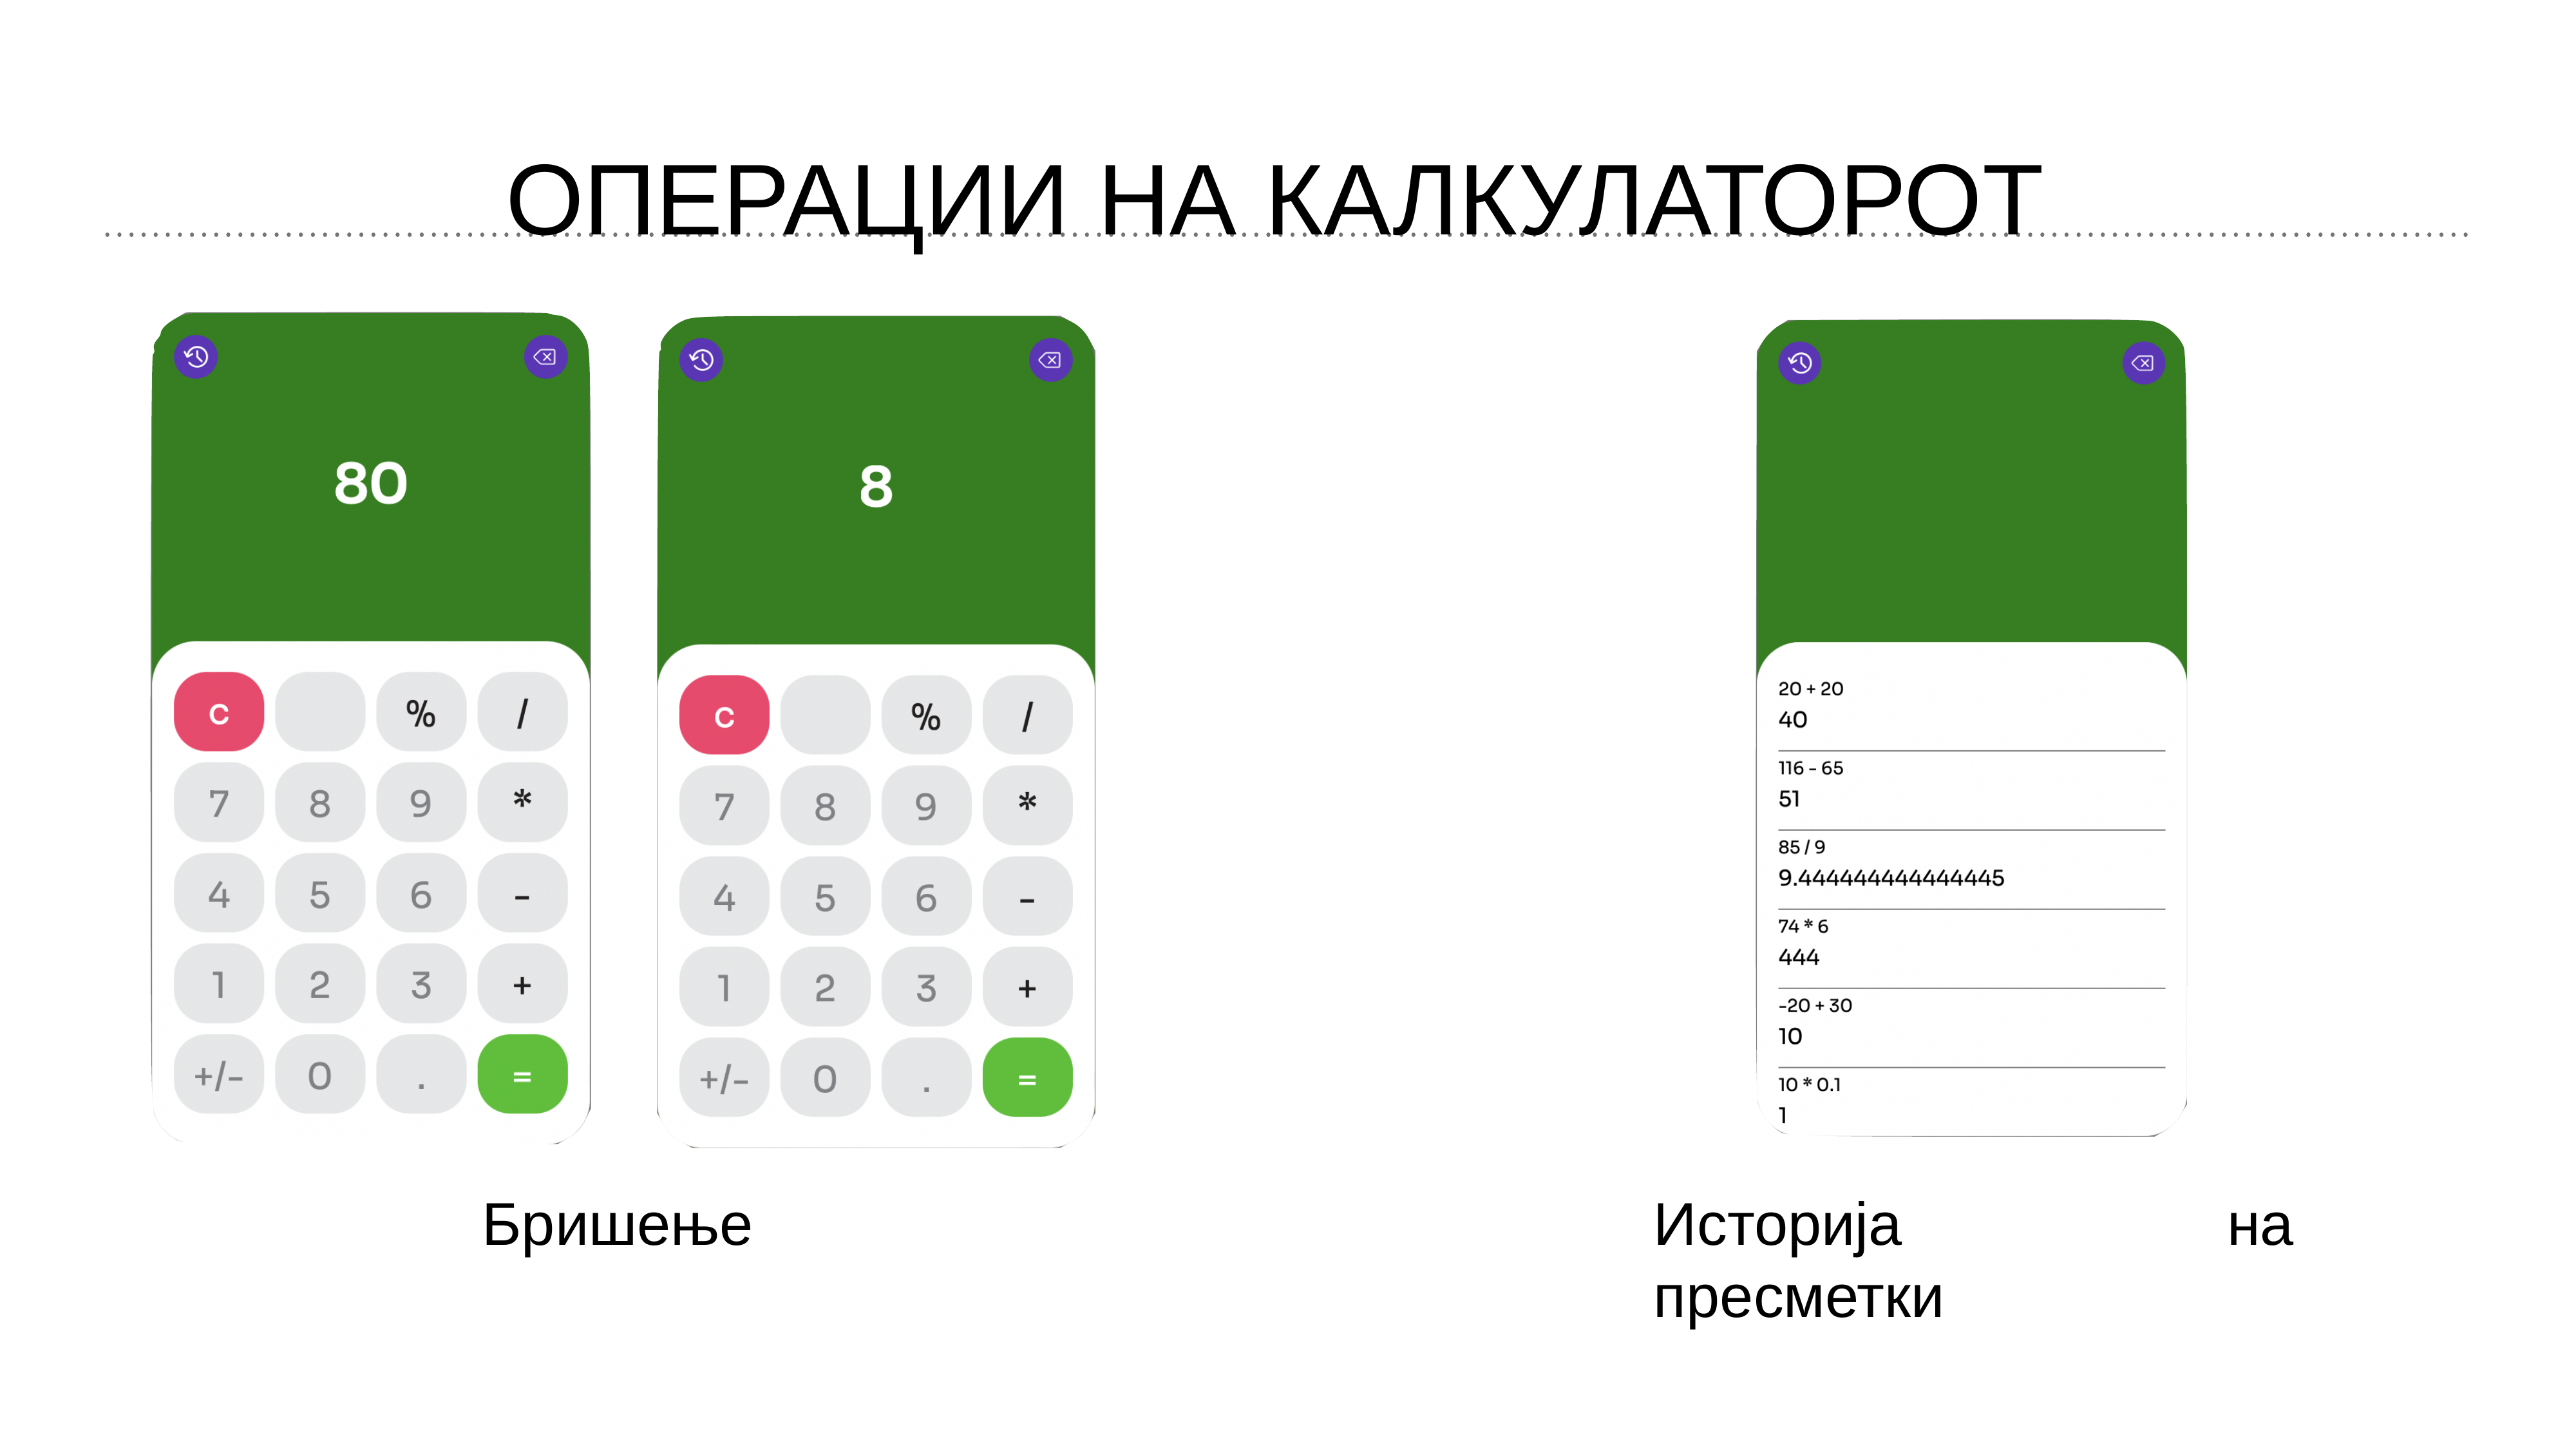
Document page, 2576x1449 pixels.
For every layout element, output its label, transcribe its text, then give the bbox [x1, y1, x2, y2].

list Историја на пресметки [1648, 1179, 2300, 1276]
picture [150, 312, 591, 1144]
picture [1756, 319, 2188, 1137]
picture [657, 316, 1096, 1148]
text_box Бришење [476, 1179, 766, 1276]
title Операции на калкулаторот [500, 128, 2076, 268]
